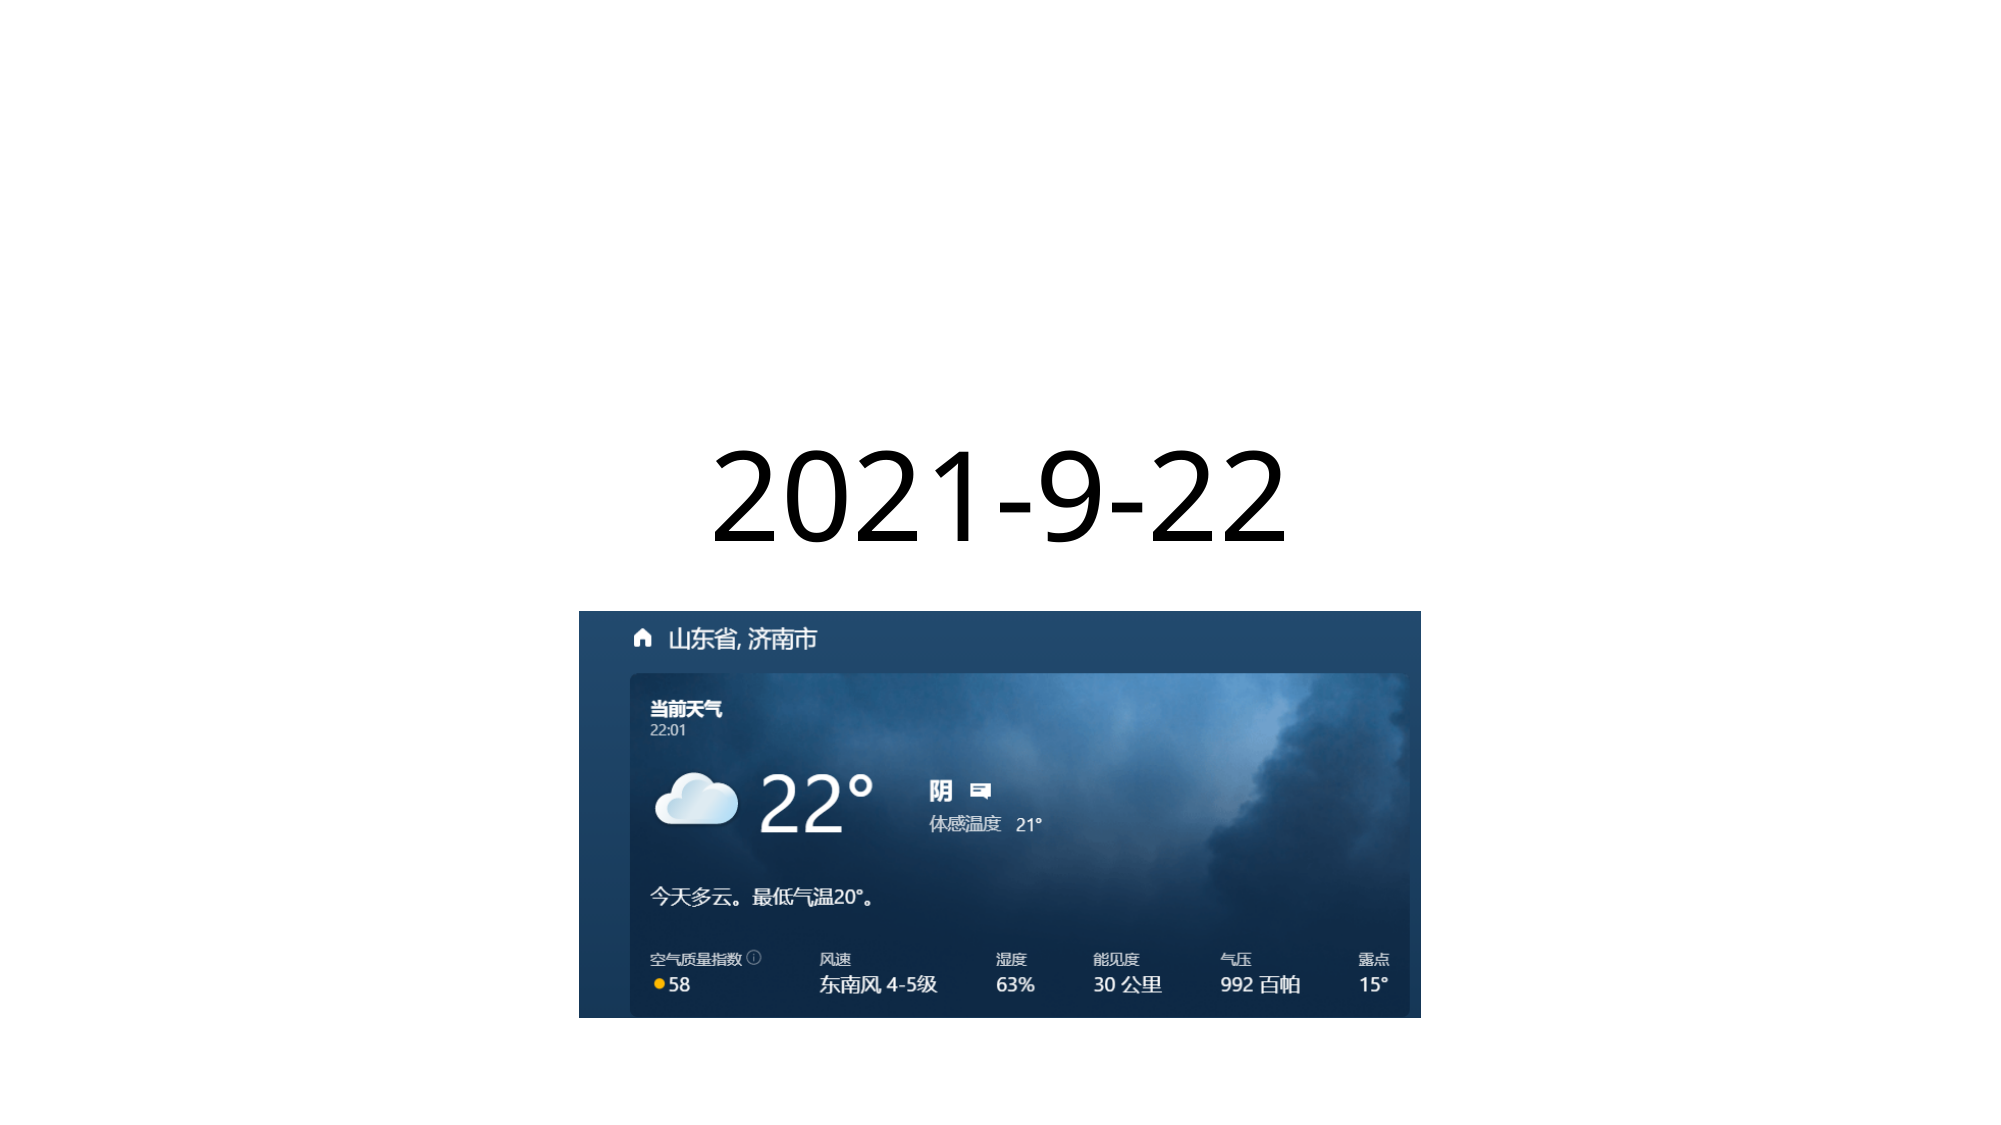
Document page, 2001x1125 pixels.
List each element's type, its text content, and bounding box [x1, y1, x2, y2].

picture [579, 611, 1421, 1019]
title 2021-9-22 [249, 184, 1750, 576]
